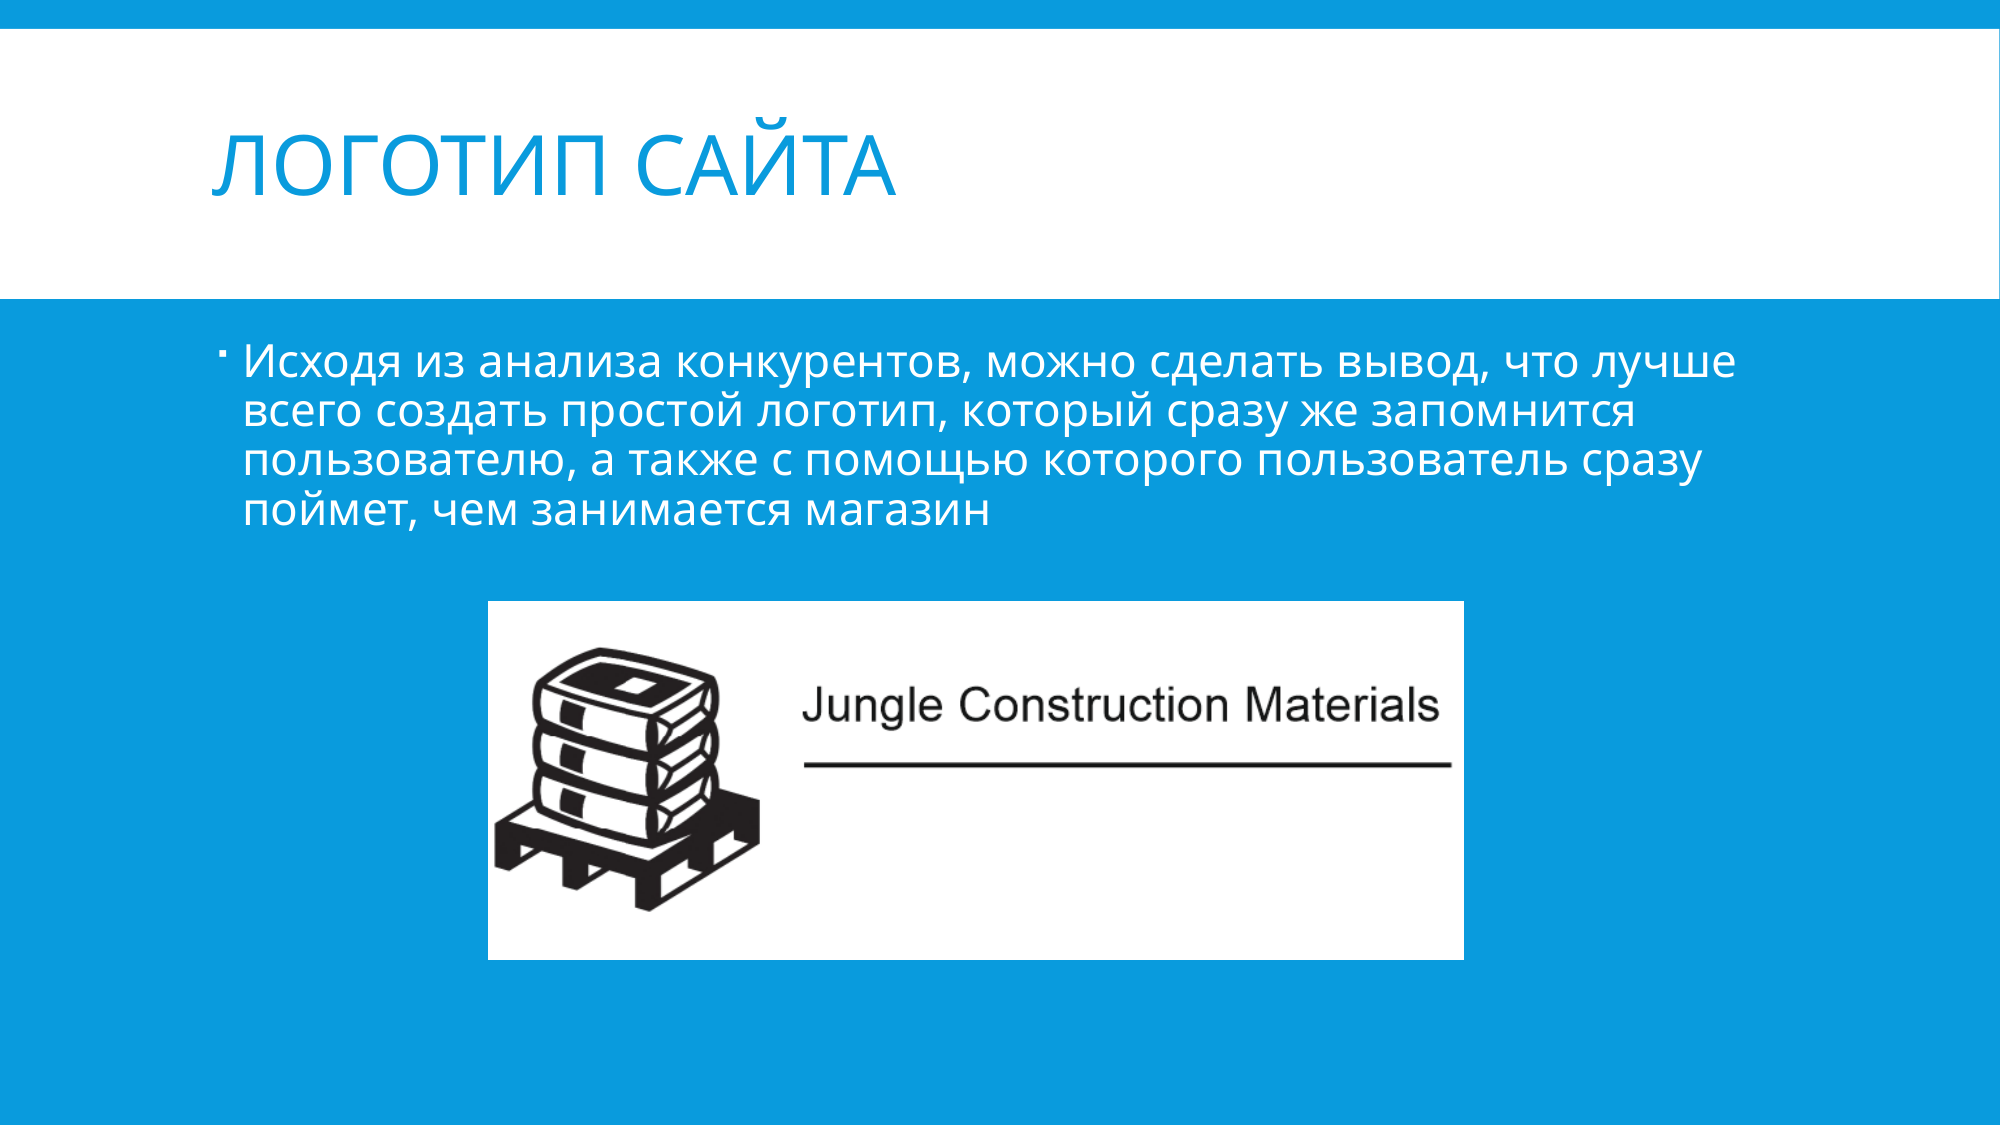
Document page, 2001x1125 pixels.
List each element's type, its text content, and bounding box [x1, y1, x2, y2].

list Исходя из анализа конкурентов, можно сделать вывод, что лучше всего создать простой логотип, который сразу же запомнится пользователю, а также с помощью которого пользователь сразу поймет, чем занимается магазин [197, 329, 1803, 1020]
title Логотип сайта [197, 46, 1803, 295]
picture [489, 602, 1463, 959]
